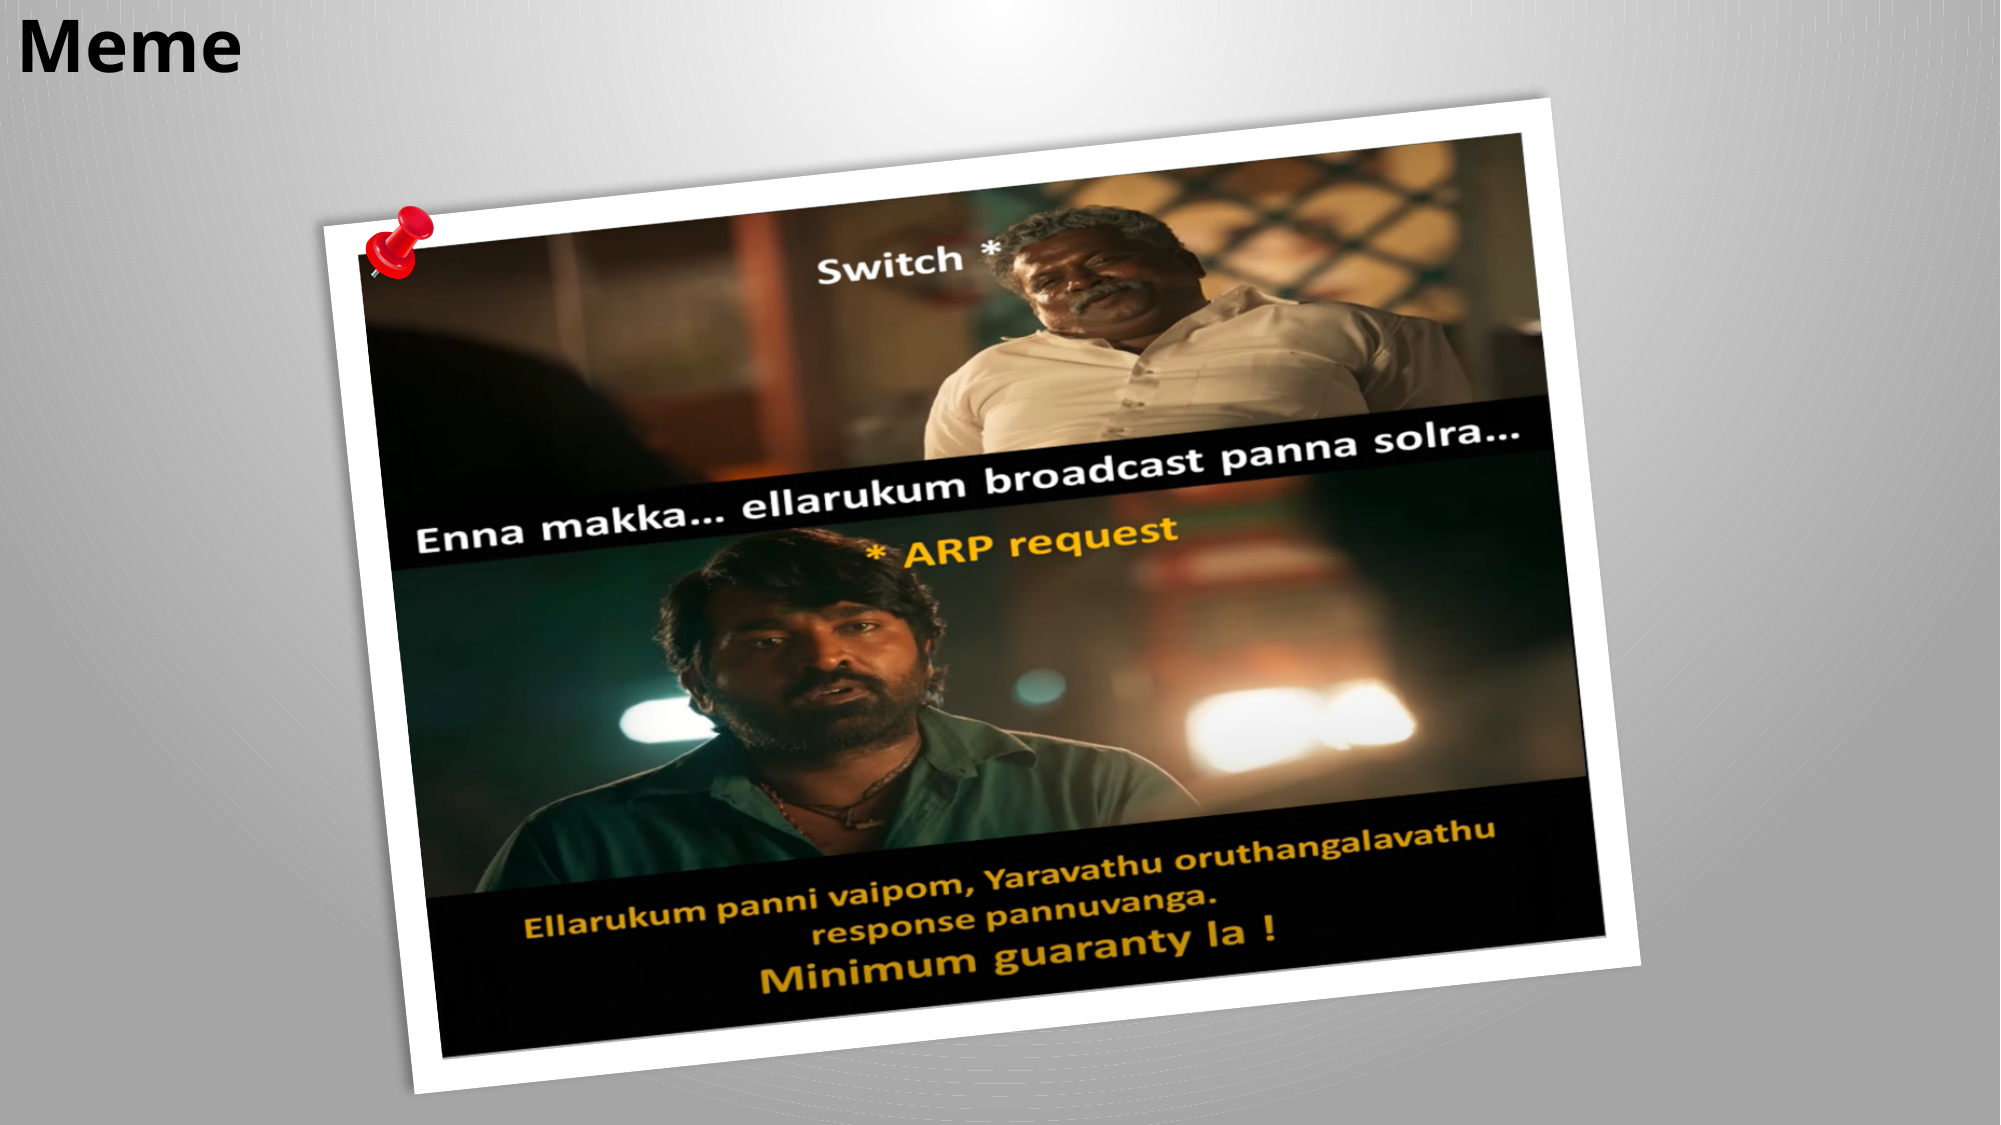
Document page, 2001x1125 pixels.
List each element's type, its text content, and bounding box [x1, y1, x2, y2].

picture [328, 133, 1606, 1059]
text_box Meme [0, 0, 261, 95]
